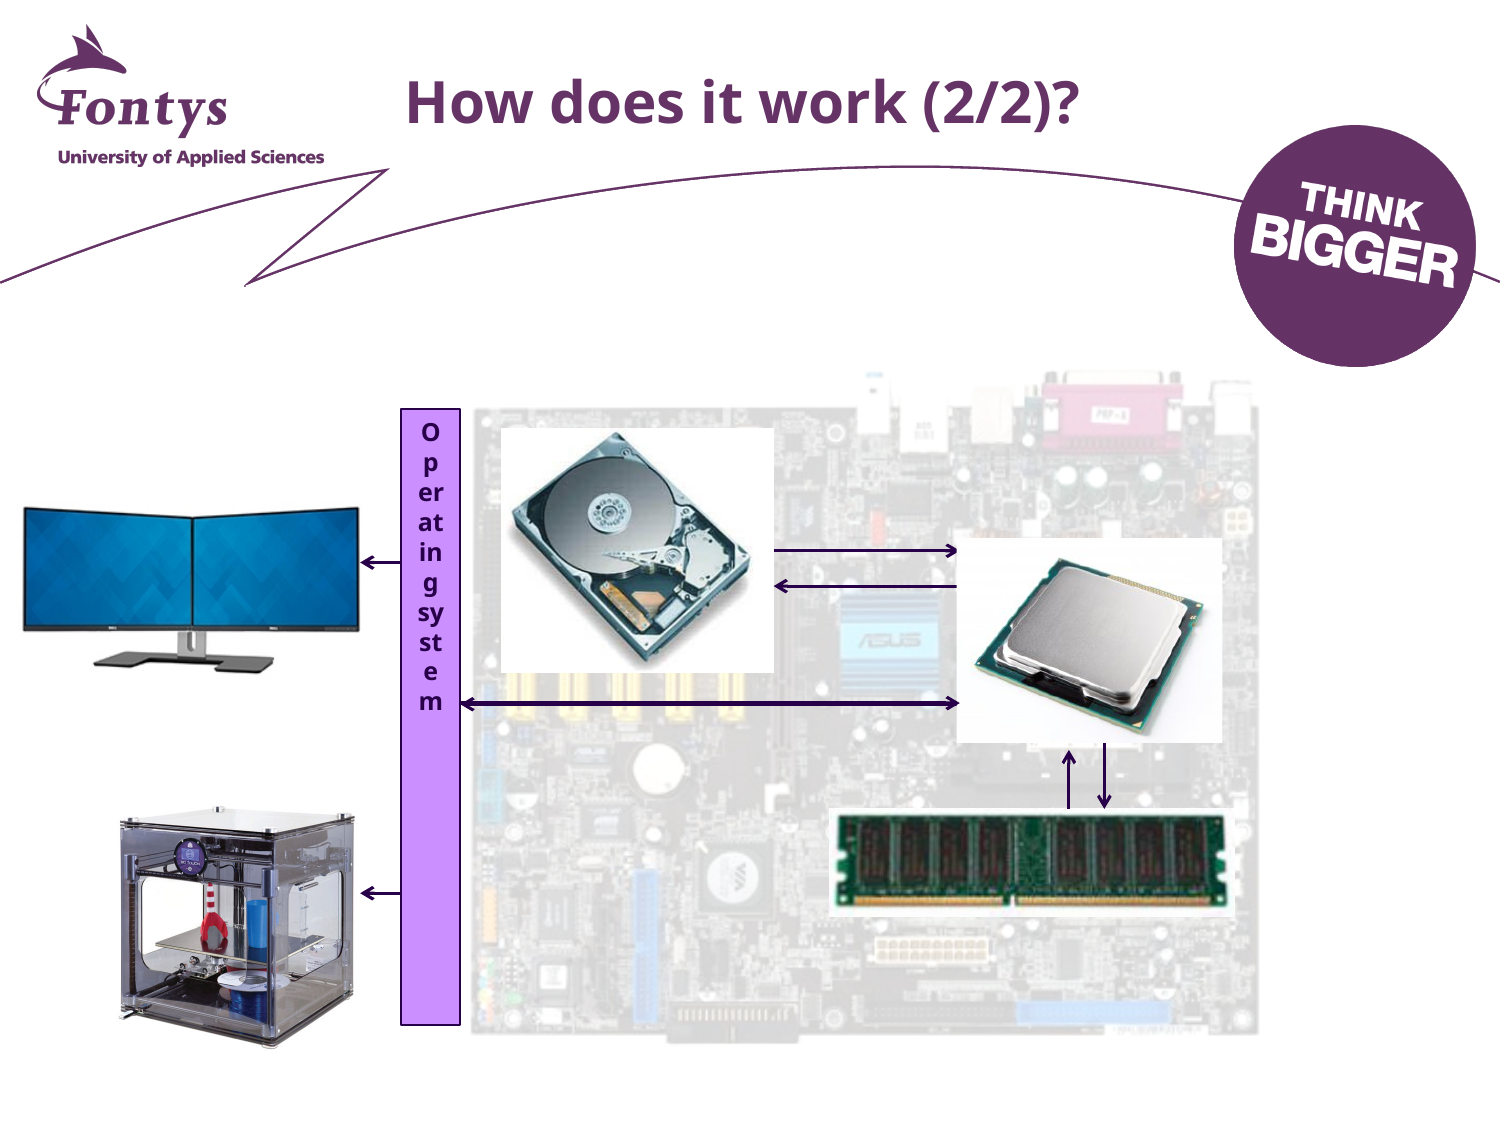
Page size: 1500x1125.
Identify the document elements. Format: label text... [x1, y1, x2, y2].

picture [5, 482, 378, 683]
picture [0, 0, 1500, 1059]
title How does it work (2/2)? [311, 65, 1189, 126]
text_box Operating system [401, 408, 437, 1025]
picture [76, 795, 397, 1059]
